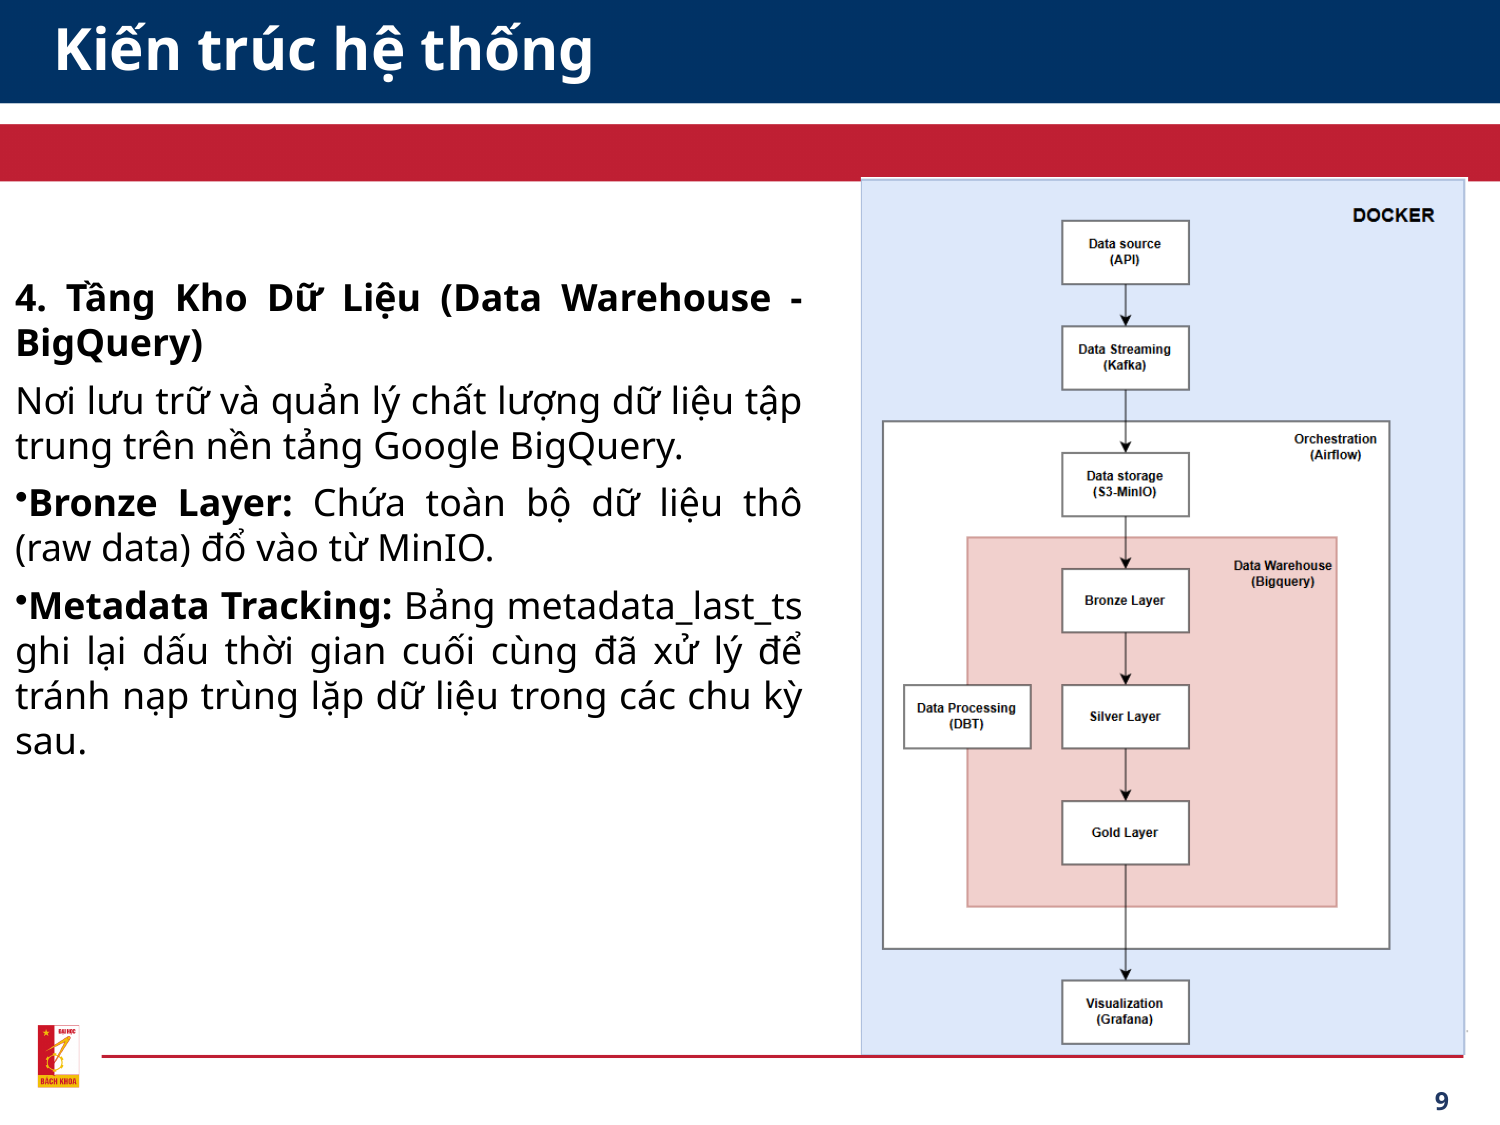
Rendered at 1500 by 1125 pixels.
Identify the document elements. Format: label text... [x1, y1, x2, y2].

title Kiến trúc hệ thống [38, 12, 1462, 87]
picture [0, 0, 1500, 1125]
text_box 4. Tầng Kho Dữ Liệu (Data Warehouse - BigQuery) Nơi lưu trữ và quản lý chất lượng dữ liệu tập trung trên nền tảng Google BigQuery. Bronze Layer: Chứa toàn bộ dữ liệu thô (raw data) đổ vào từ MinIO. Metadata Tracking: Bảng metadata_last_ts ghi lại dấu thời gian cuối cùng đã xử lý để tránh nạp trùng lặp dữ liệu trong các chu kỳ sau. [0, 266, 819, 827]
slide_number 9 [1126, 1078, 1464, 1125]
